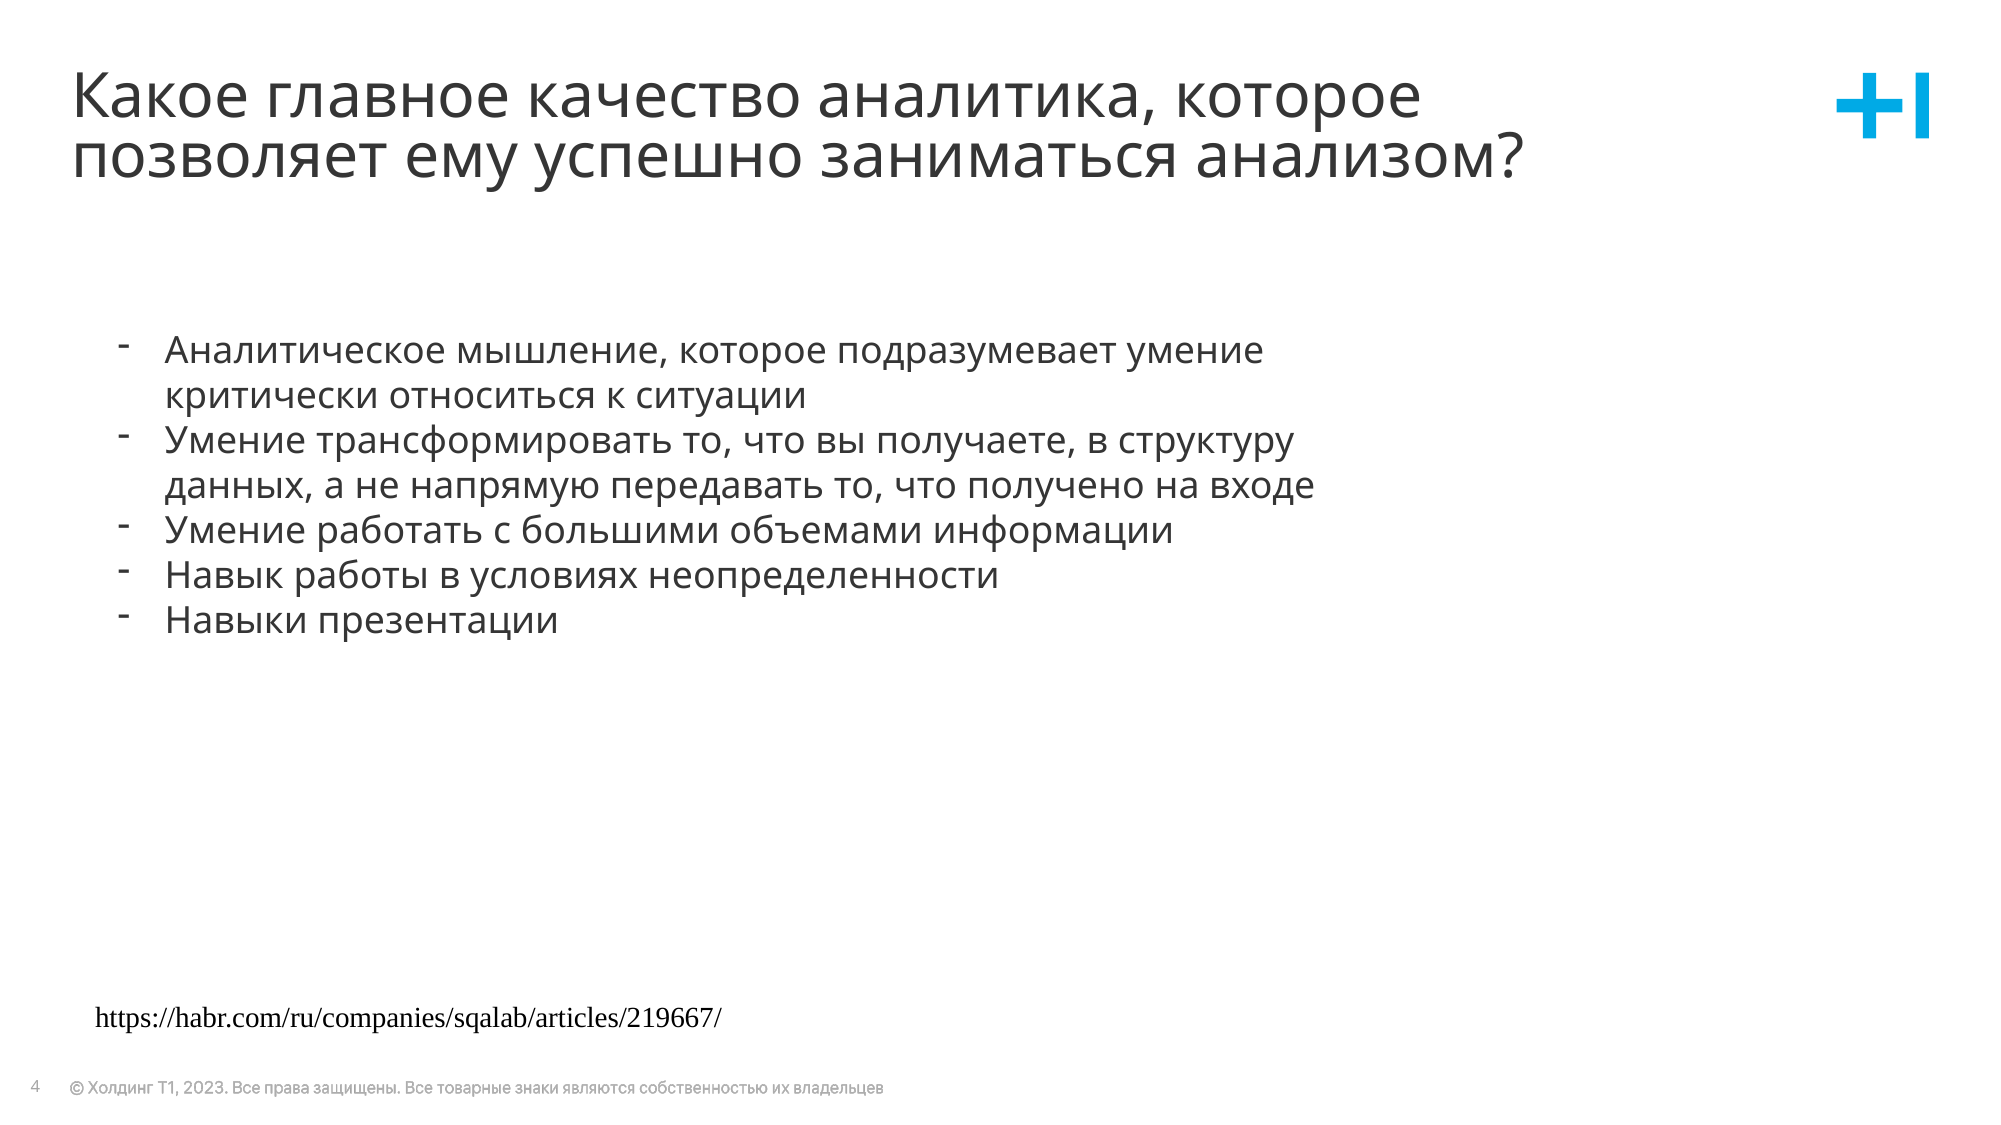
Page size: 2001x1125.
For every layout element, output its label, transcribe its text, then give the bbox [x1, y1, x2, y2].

title Какое главное качество аналитика, которое позволяет ему успешно заниматься анализом? [70, 69, 1647, 193]
picture [70, 1080, 883, 1097]
text_box Аналитическое мышление, которое подразумевает умение критически относиться к ситуации Умение трансформировать то, что вы получаете, в структуру данных, а не напрямую передавать то, что получено на входе Умение работать с большими объемами информации Навык работы в условиях неопределенности Навыки презентации [102, 319, 1350, 694]
footer https://habr.com/ru/companies/sqalab/articles/219667/ [70, 1006, 746, 1027]
